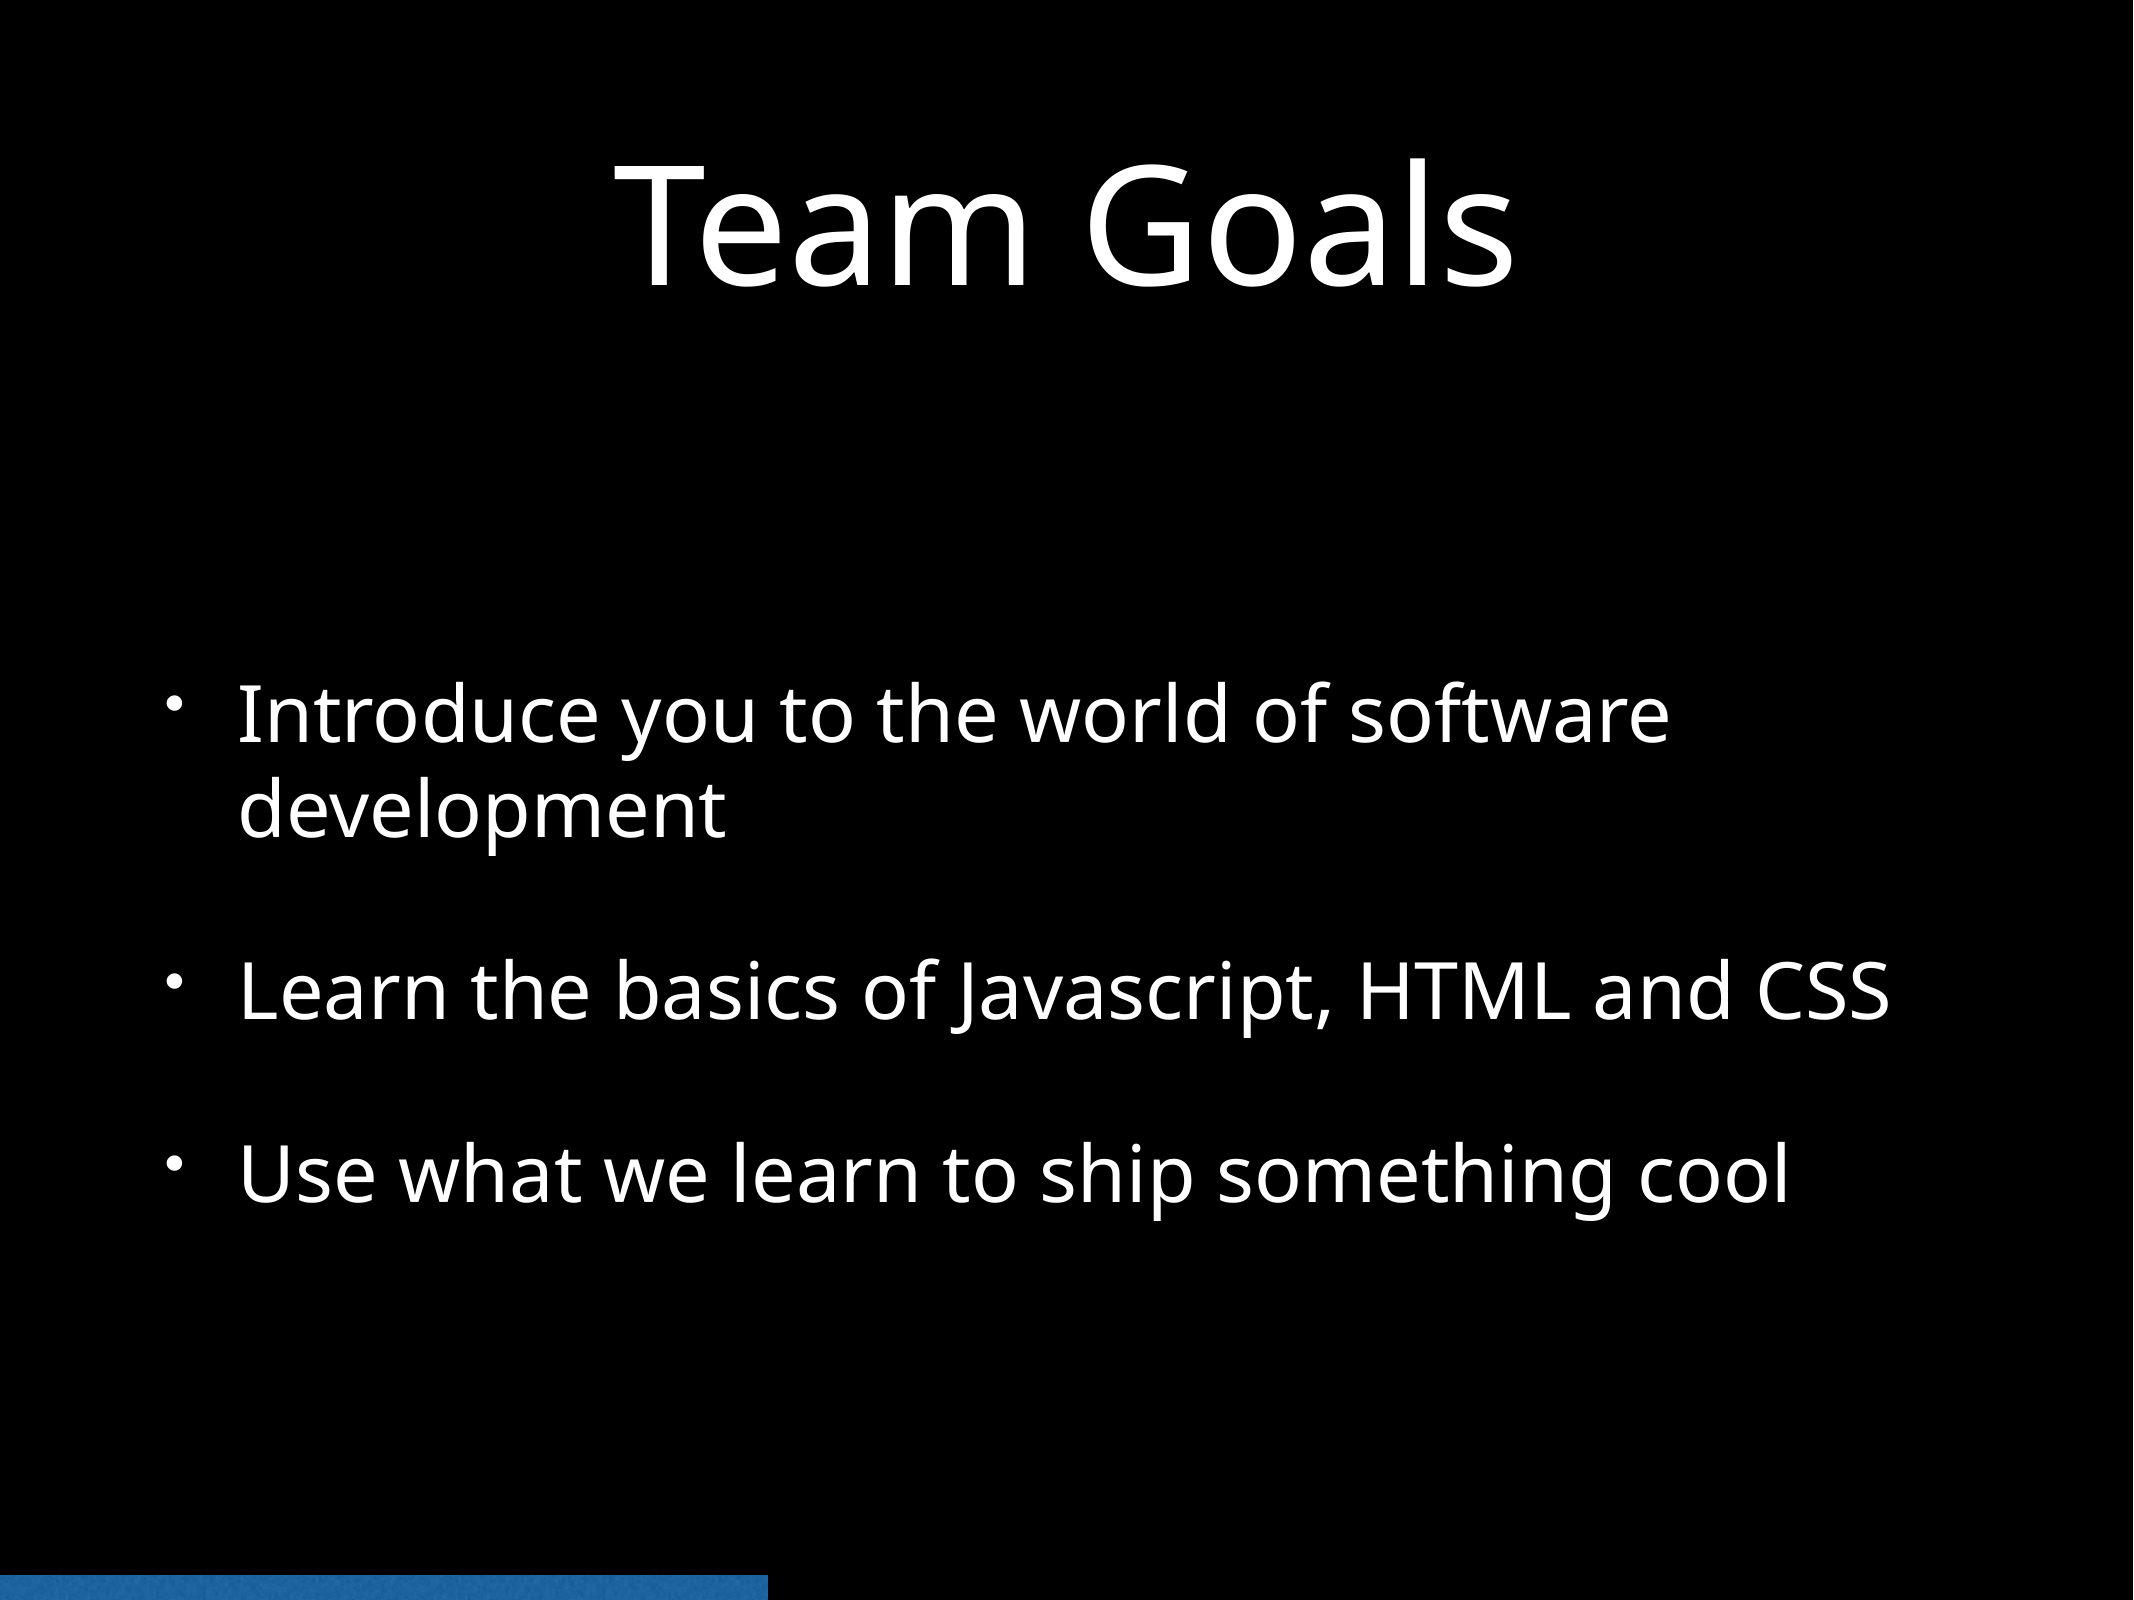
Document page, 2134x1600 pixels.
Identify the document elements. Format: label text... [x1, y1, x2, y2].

list Introduce you to the world of software development Learn the basics of Javascript, HTML and CSS Use what we learn to ship something cool [155, 424, 1978, 1457]
text_box [0, 1575, 768, 1600]
title Team Goals [155, 41, 1978, 397]
